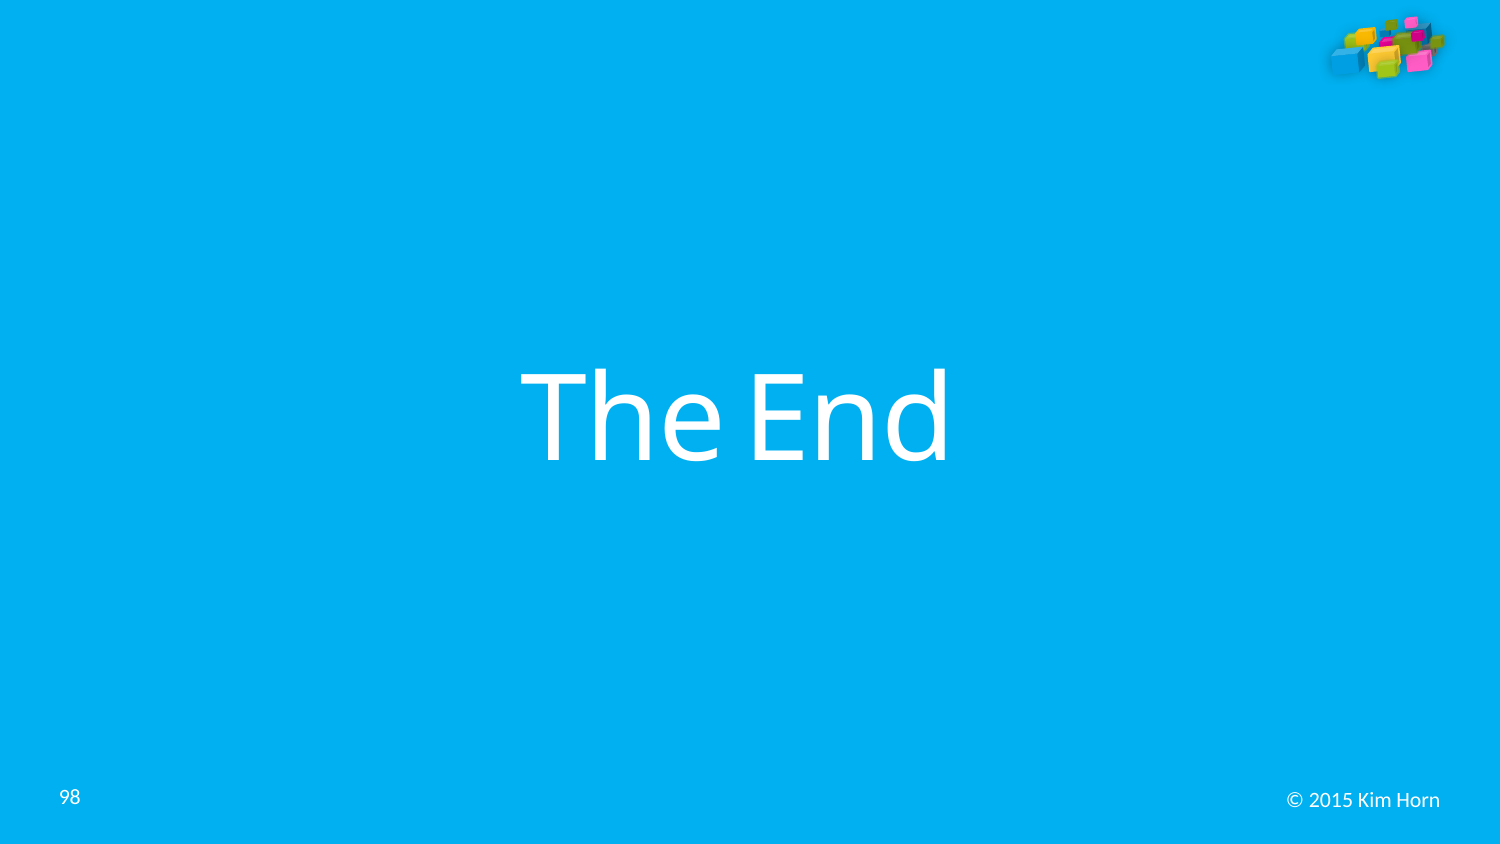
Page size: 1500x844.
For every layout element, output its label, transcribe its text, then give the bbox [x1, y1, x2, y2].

title The End [520, 356, 1310, 488]
